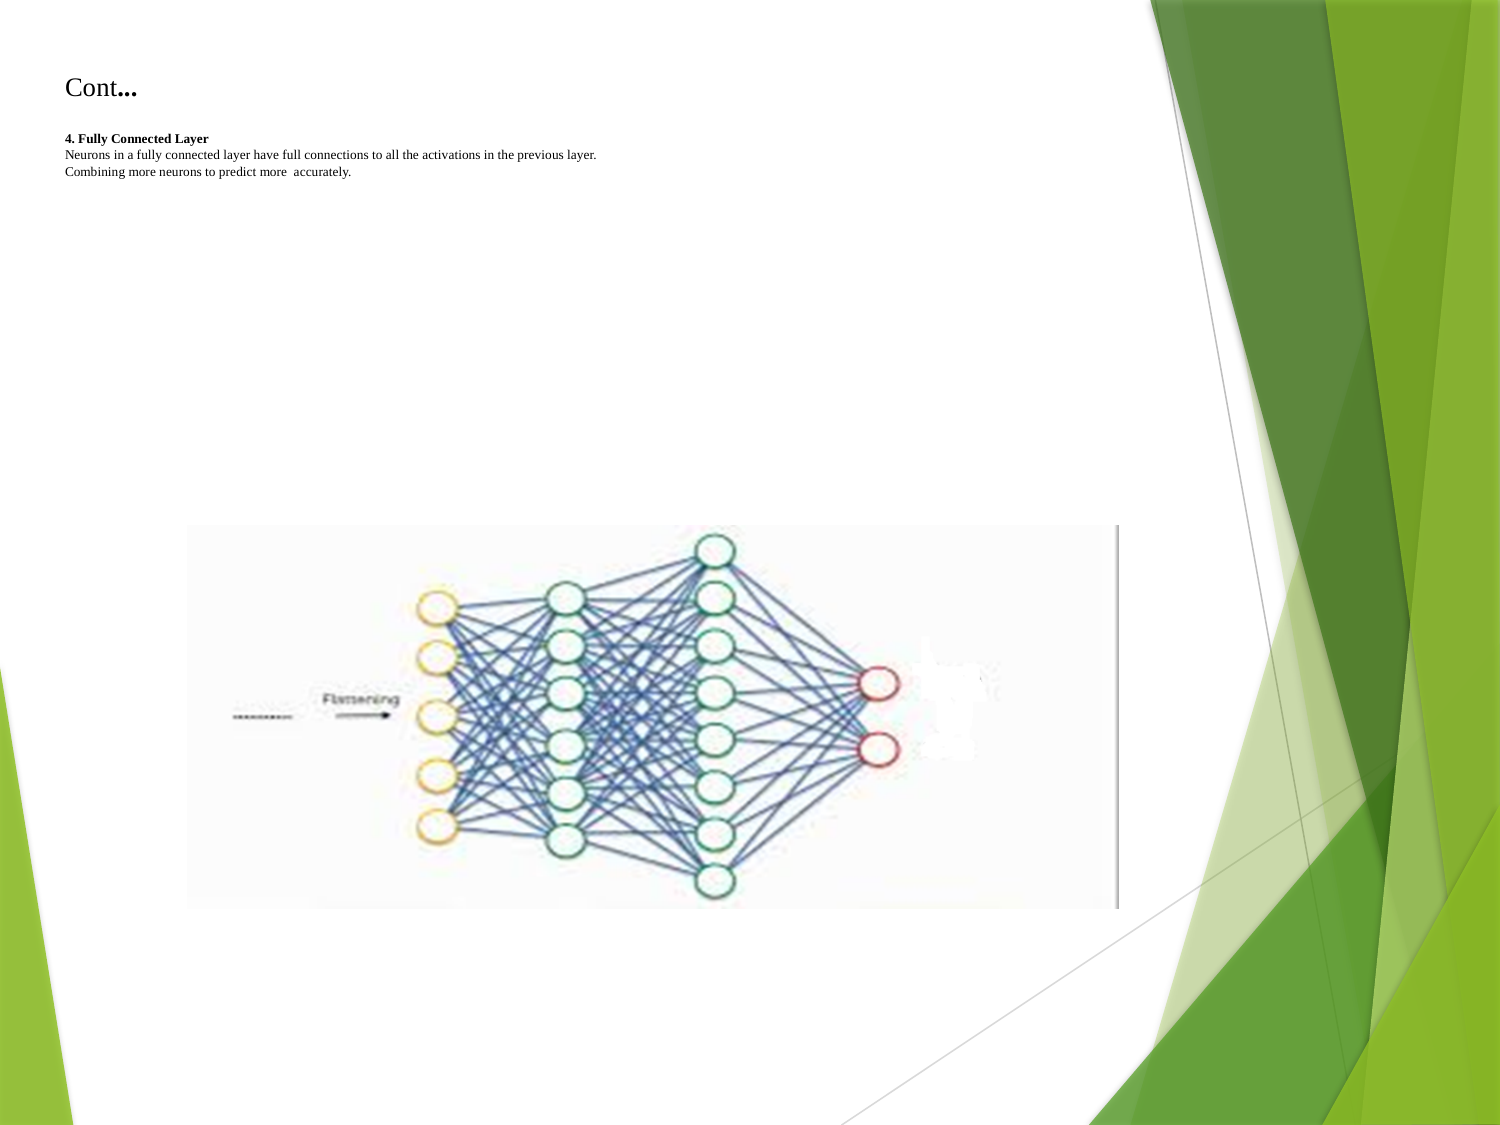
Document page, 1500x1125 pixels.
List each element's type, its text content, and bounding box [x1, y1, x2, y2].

title Cont... 4. Fully Connected Layer Neurons in a fully connected layer have full connections to all the activations in the previous layer. Combining more neurons to predict more accurately. [50, 62, 1208, 188]
picture [186, 525, 1120, 910]
list [56, 226, 1444, 1125]
